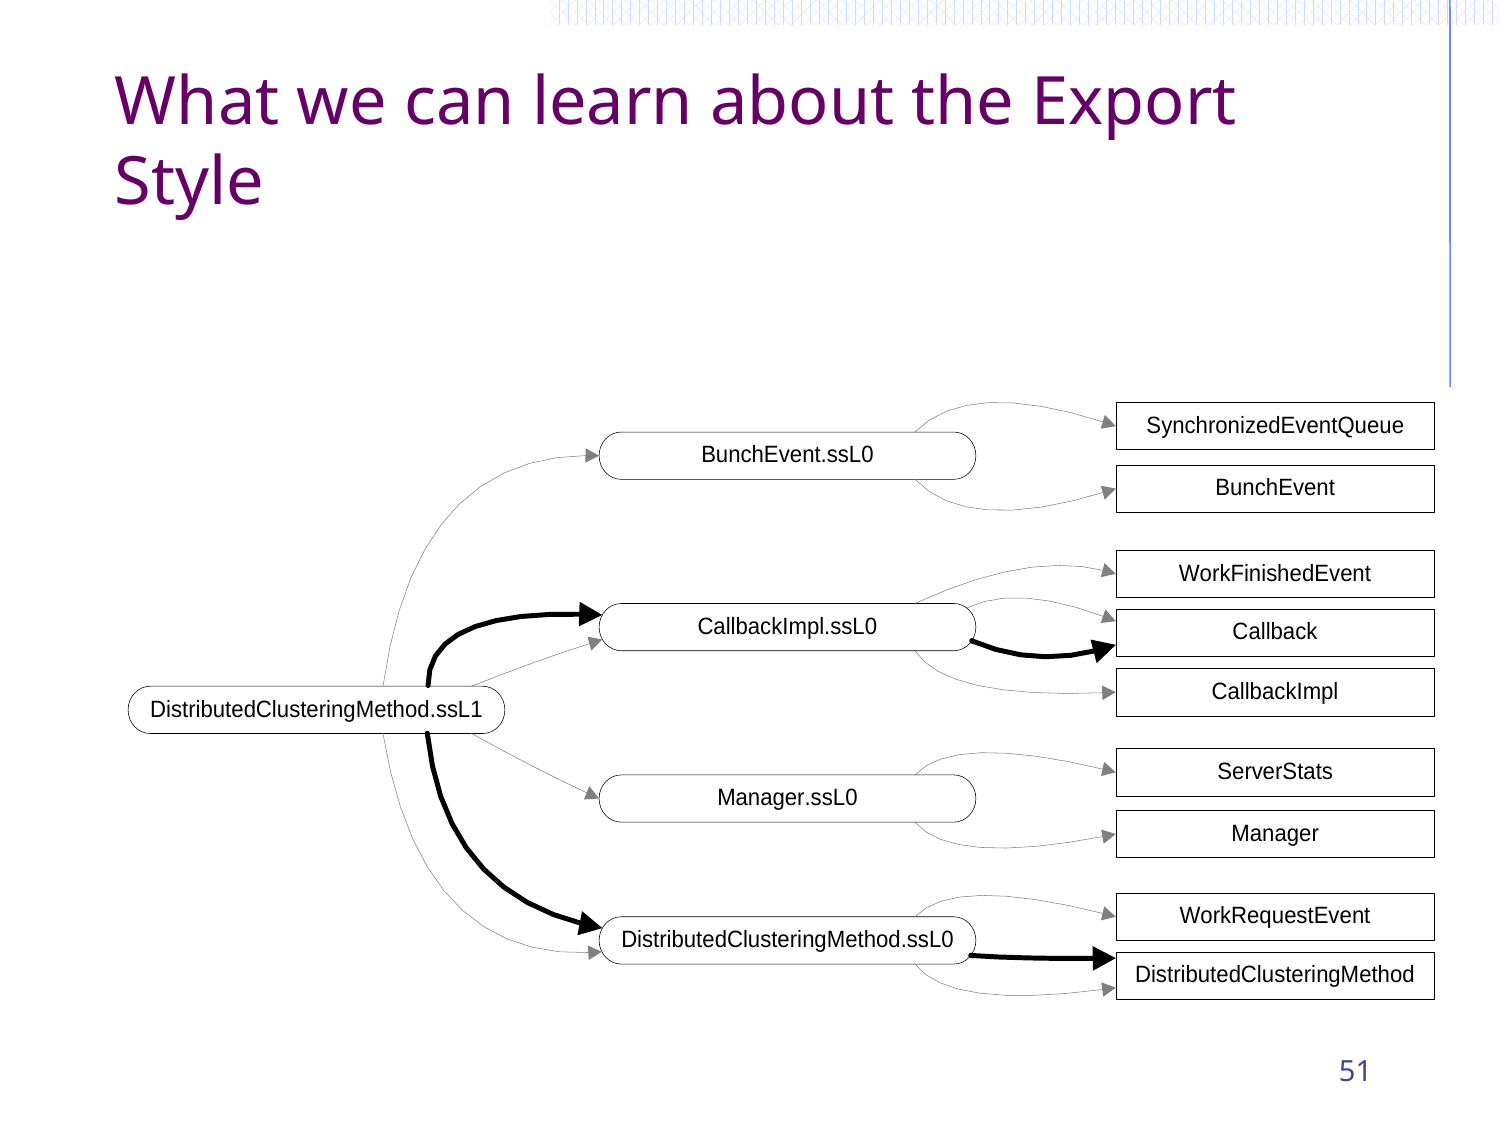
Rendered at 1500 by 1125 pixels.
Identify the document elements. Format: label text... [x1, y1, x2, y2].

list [124, 398, 1438, 1004]
slide_number 51 [1074, 1025, 1388, 1100]
title What we can learn about the Export Style [99, 50, 1375, 238]
